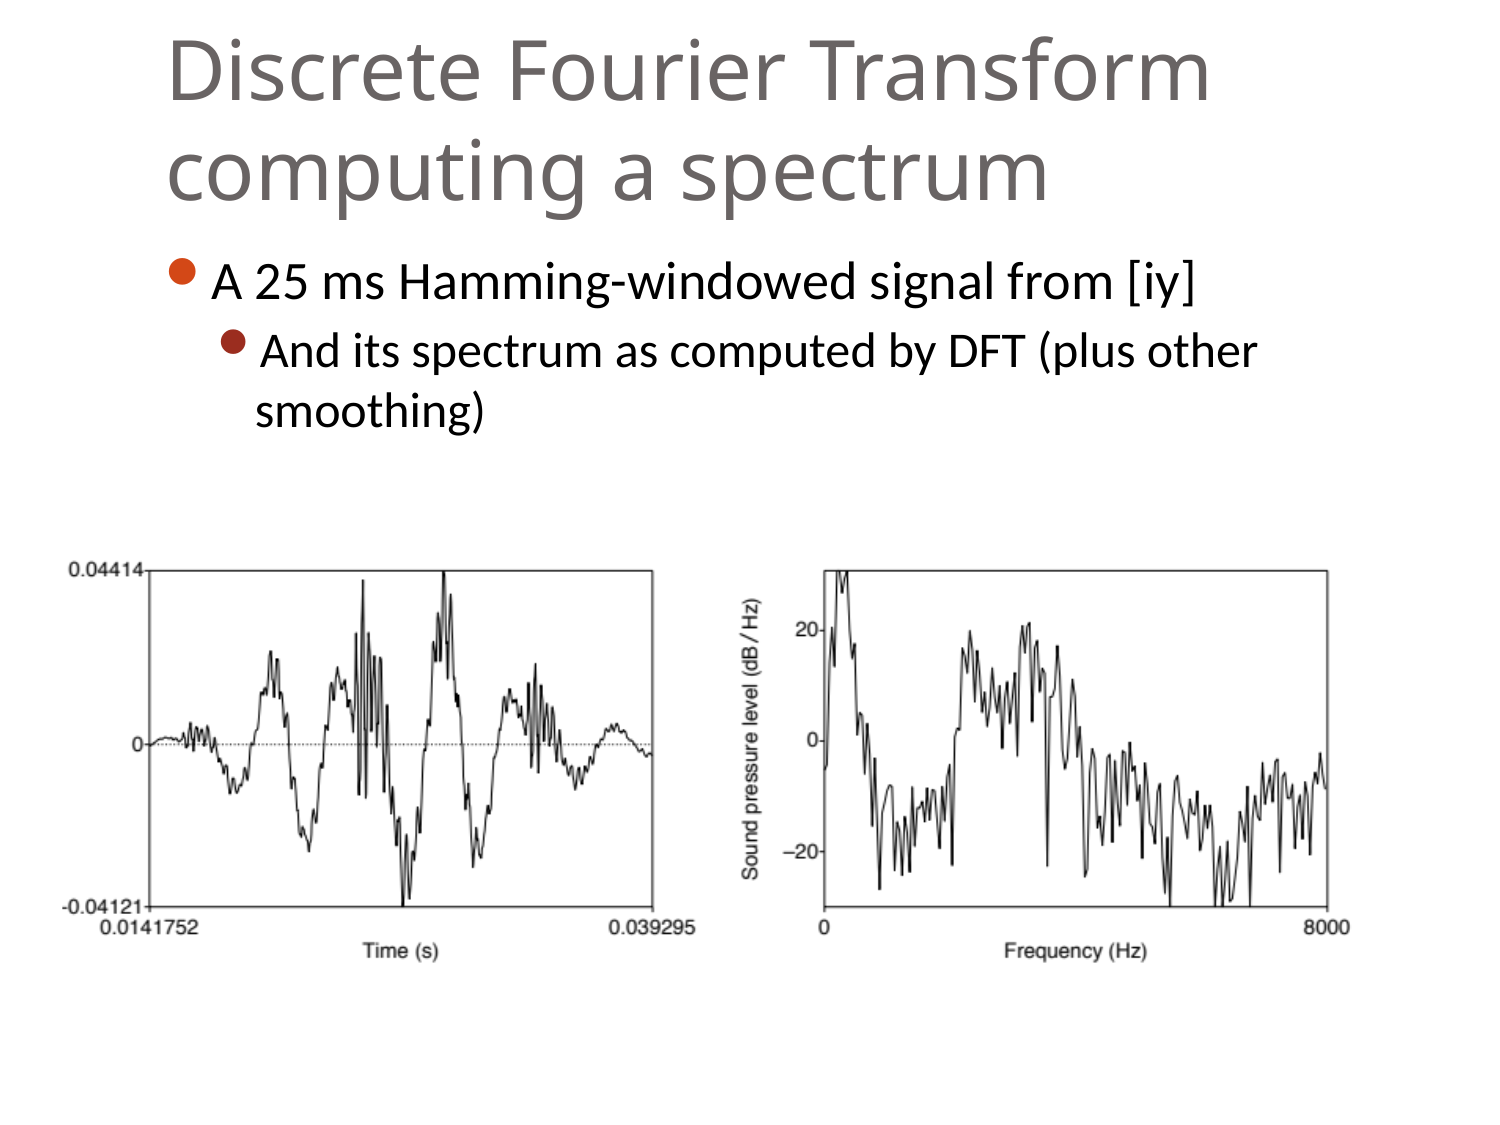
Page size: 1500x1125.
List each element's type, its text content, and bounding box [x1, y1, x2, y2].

title Discrete Fourier Transform computing a spectrum [149, 44, 1426, 233]
picture [62, 512, 1413, 963]
list A 25 ms Hamming-windowed signal from [iy] And its spectrum as computed by DFT (plus other smoothing) [149, 237, 1426, 988]
